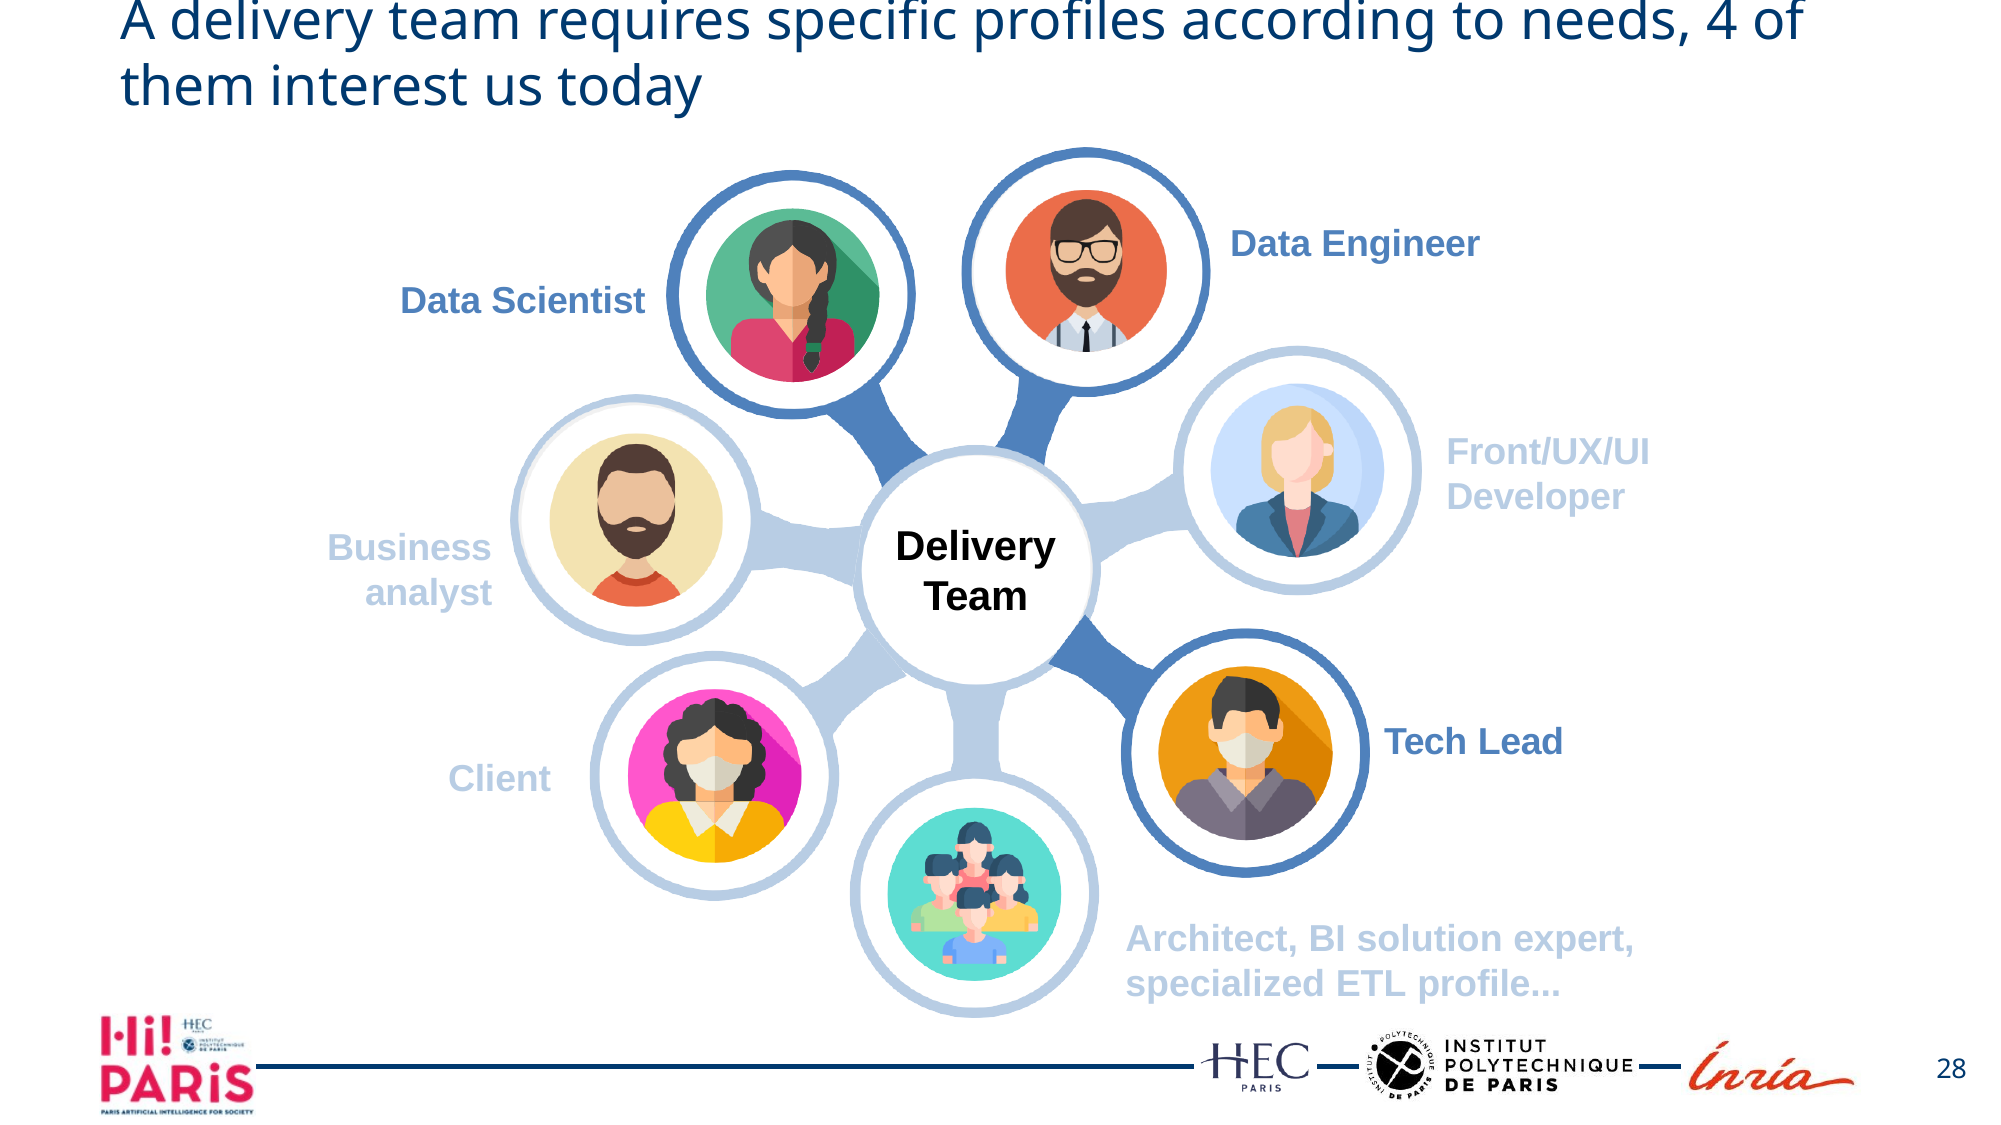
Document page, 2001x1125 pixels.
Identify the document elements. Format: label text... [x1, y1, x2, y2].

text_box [99, 147, 1861, 1117]
text_box 28 [1934, 1051, 1970, 1085]
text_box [510, 185, 1370, 981]
title A delivery team requires specific profiles according to needs, 4 of them interest us today [117, 0, 1865, 152]
